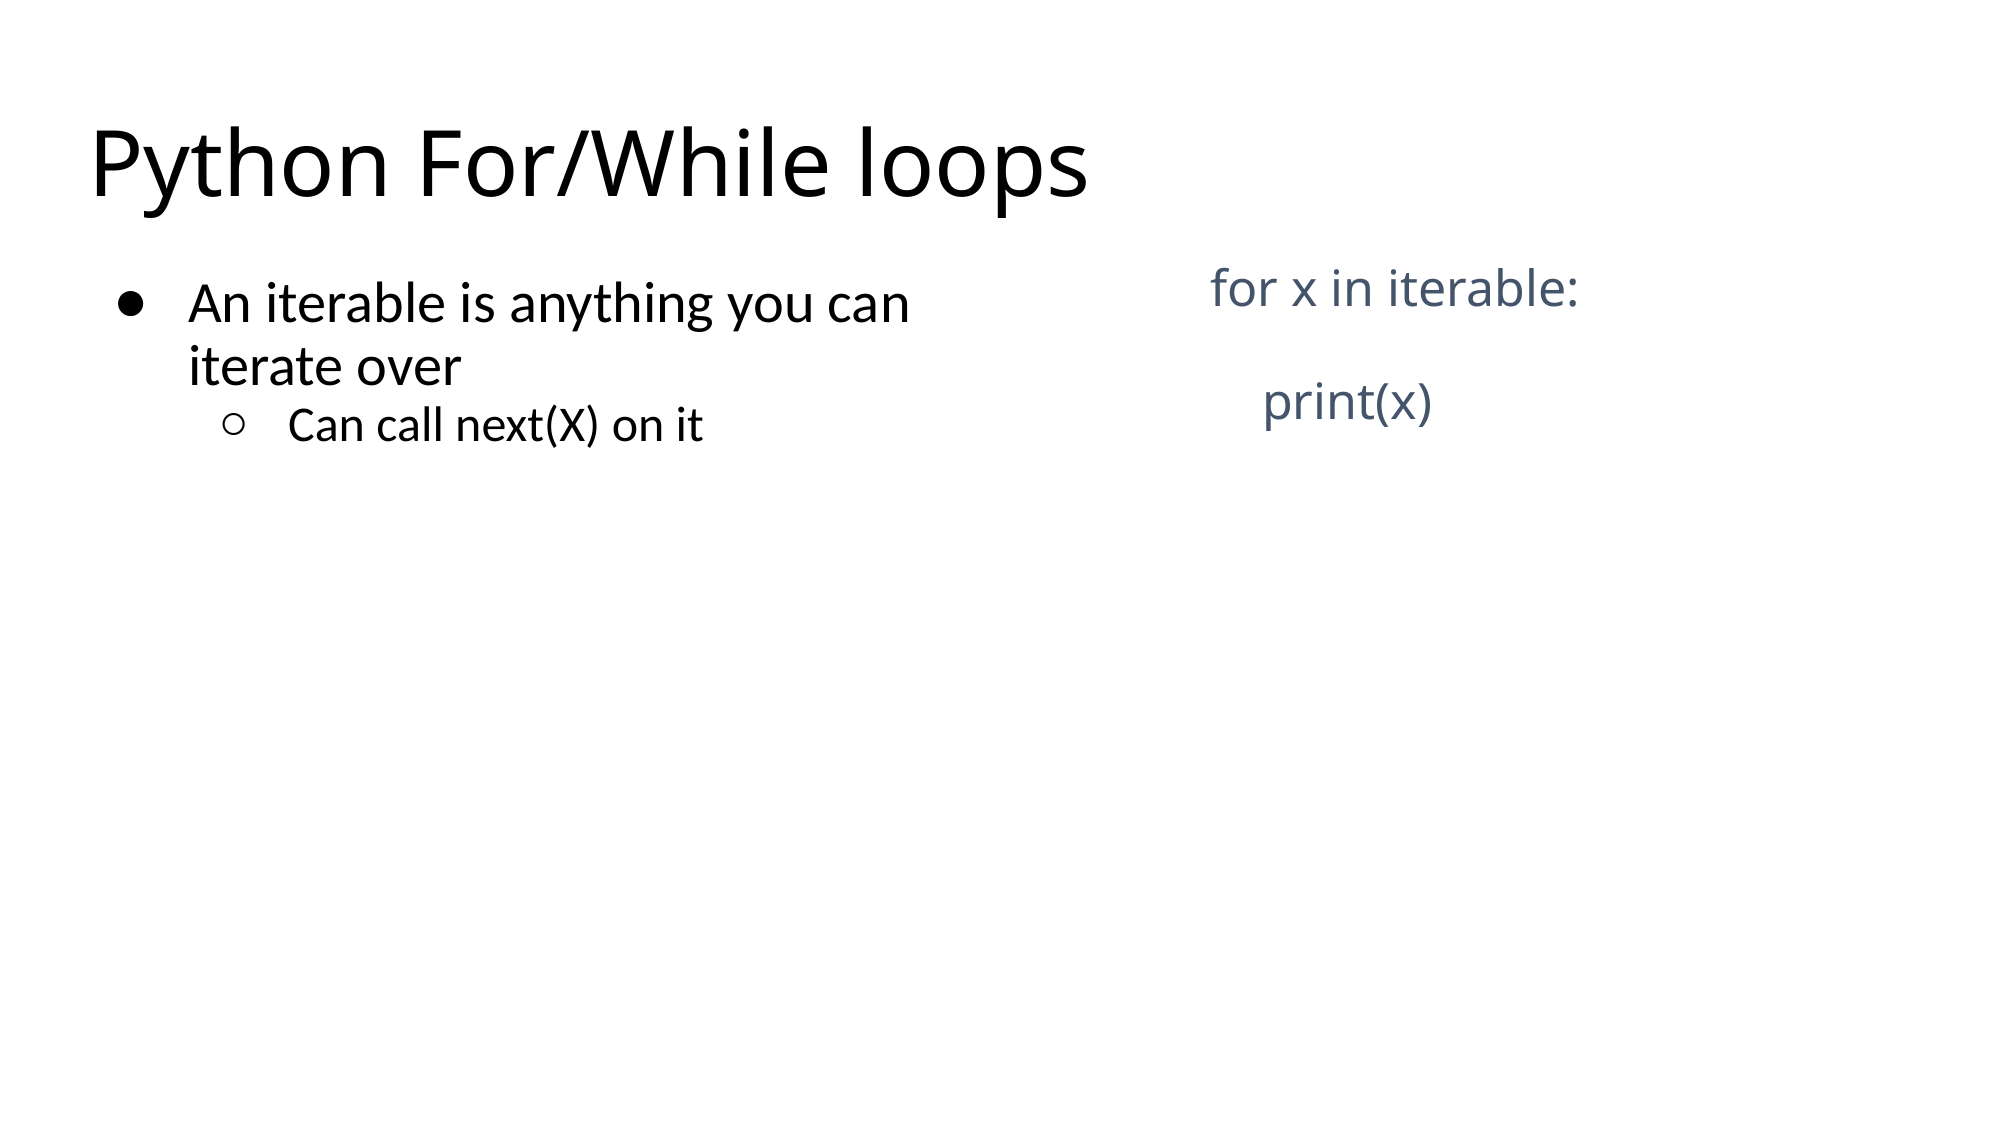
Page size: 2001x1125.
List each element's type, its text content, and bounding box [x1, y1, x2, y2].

title Python For/While loops [68, 97, 1932, 223]
text_box for x in iterable: print(x) [1190, 227, 1876, 841]
list An iterable is anything you can iterate over Can call next(X) on it [68, 252, 1000, 1000]
